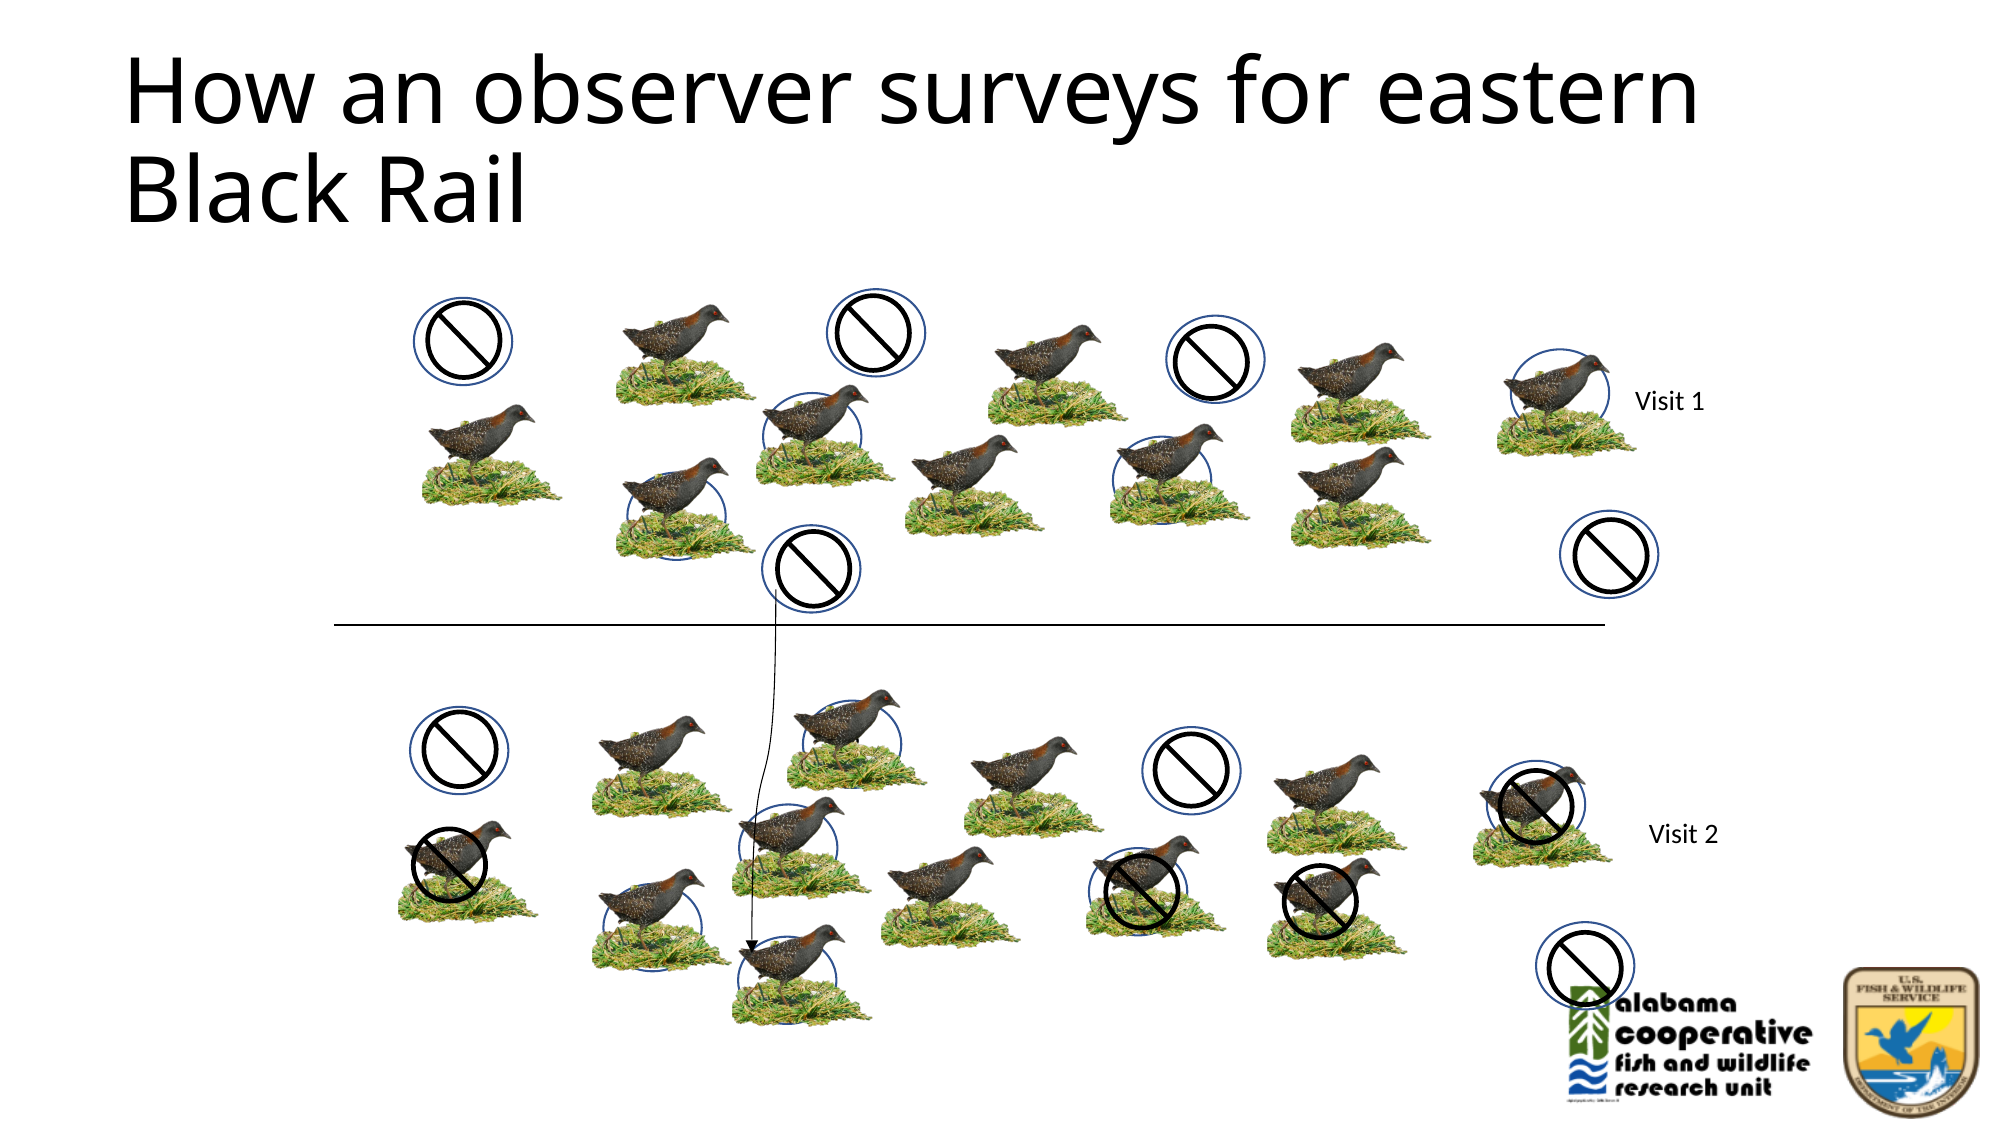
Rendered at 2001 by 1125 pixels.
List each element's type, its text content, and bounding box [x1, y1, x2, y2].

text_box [582, 759, 946, 784]
text_box [1188, 323, 1250, 371]
text_box [776, 529, 853, 609]
text_box [1188, 314, 1266, 371]
text_box [1164, 726, 1242, 783]
picture [400, 252, 1696, 577]
text_box [1164, 731, 1230, 783]
text_box [425, 300, 503, 352]
text_box [834, 293, 912, 332]
text_box Visit 2 [1672, 807, 1768, 857]
text_box [762, 524, 862, 614]
text_box [1546, 929, 1624, 1008]
picture [376, 637, 1672, 1044]
text_box [1558, 509, 1660, 600]
text_box Visit 1 [1696, 374, 1755, 424]
picture [1842, 966, 1980, 1119]
text_box [421, 709, 499, 768]
text_box [1534, 921, 1636, 1011]
text_box [412, 296, 514, 352]
text_box [408, 705, 510, 768]
text_box [825, 288, 927, 332]
title How an observer surveys for eastern Black Rail [107, 50, 1816, 238]
picture [1551, 973, 1834, 1119]
